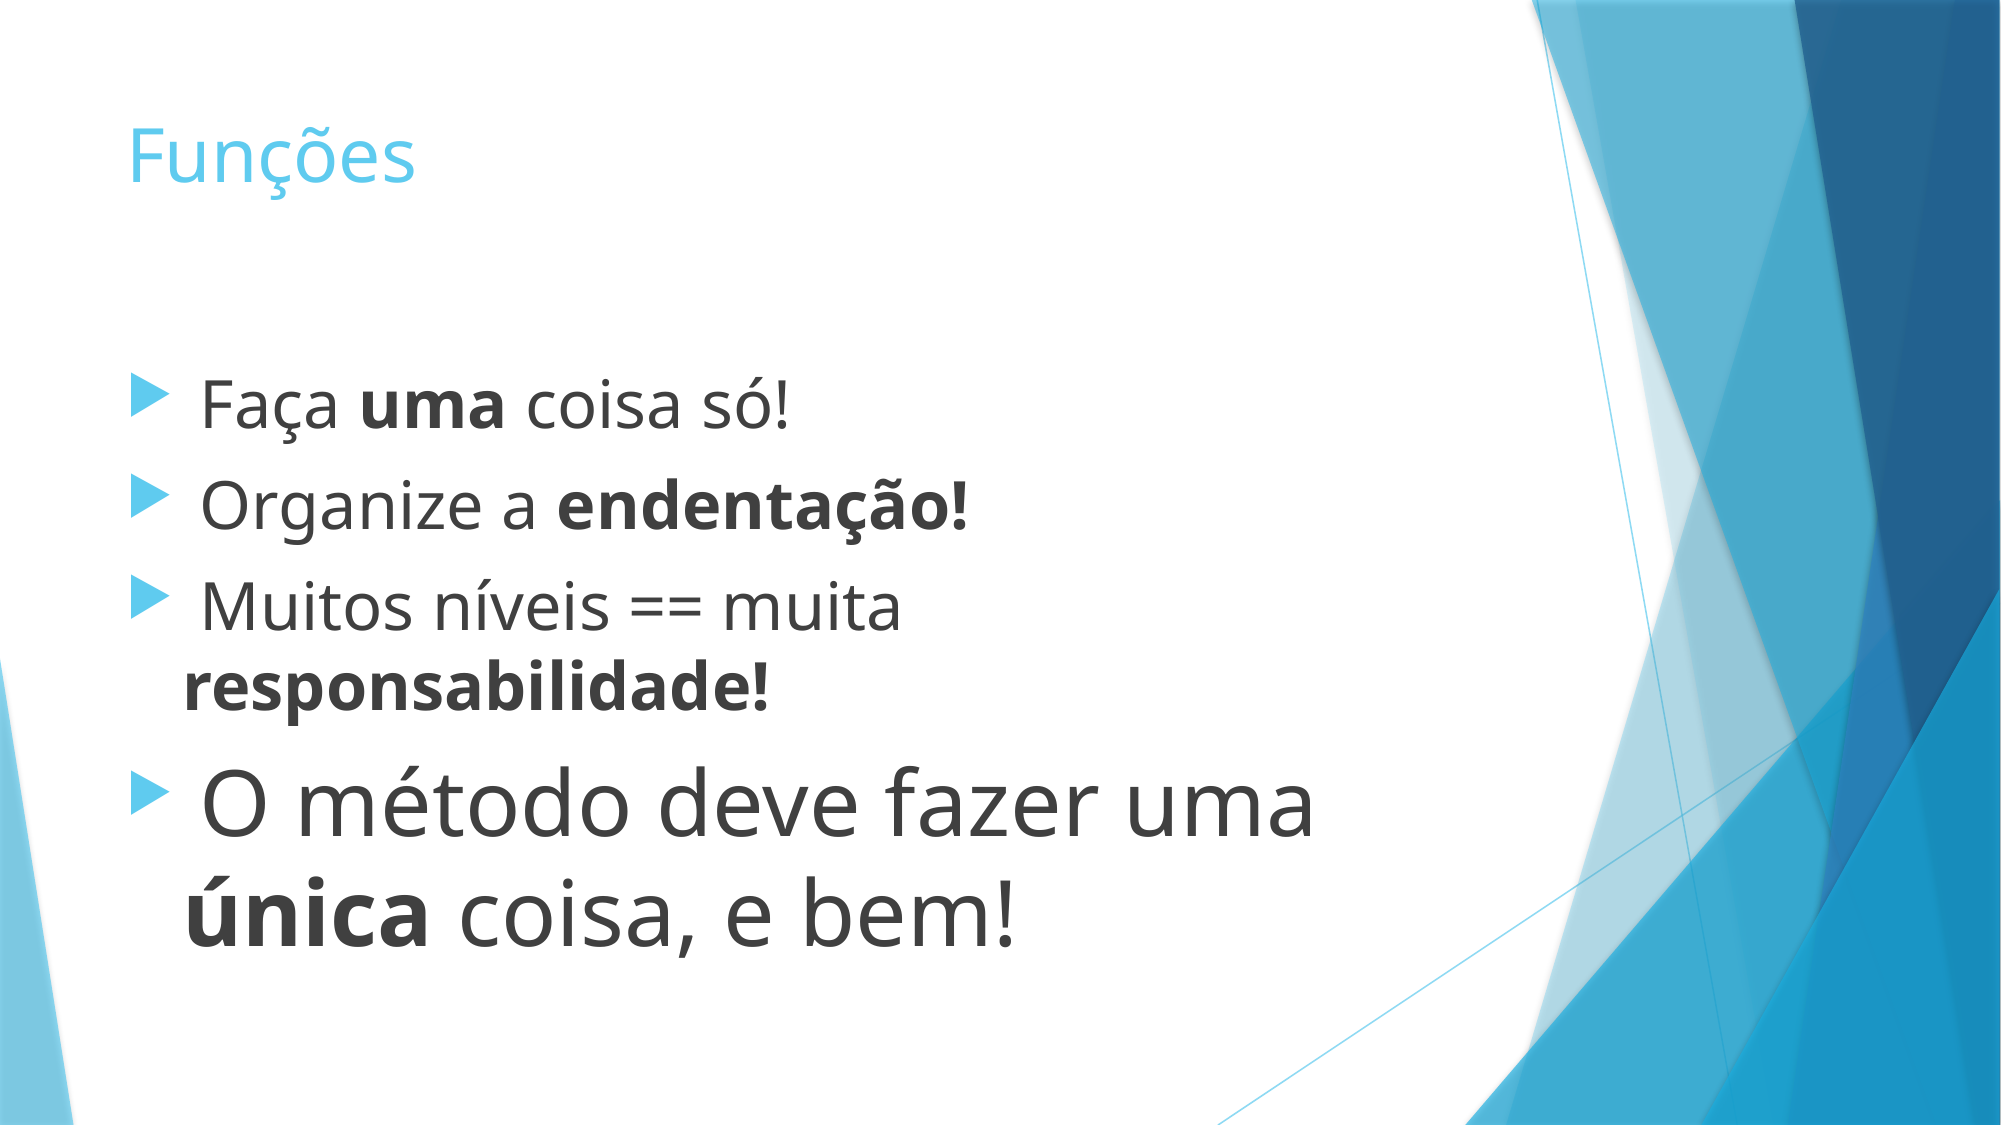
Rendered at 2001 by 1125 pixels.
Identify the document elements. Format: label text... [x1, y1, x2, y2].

list Faça uma coisa só! Organize a endentação! Muitos níveis == muita responsabilidade! O método deve fazer uma única coisa, e bem! [111, 354, 1522, 992]
title Funções [111, 99, 1522, 317]
